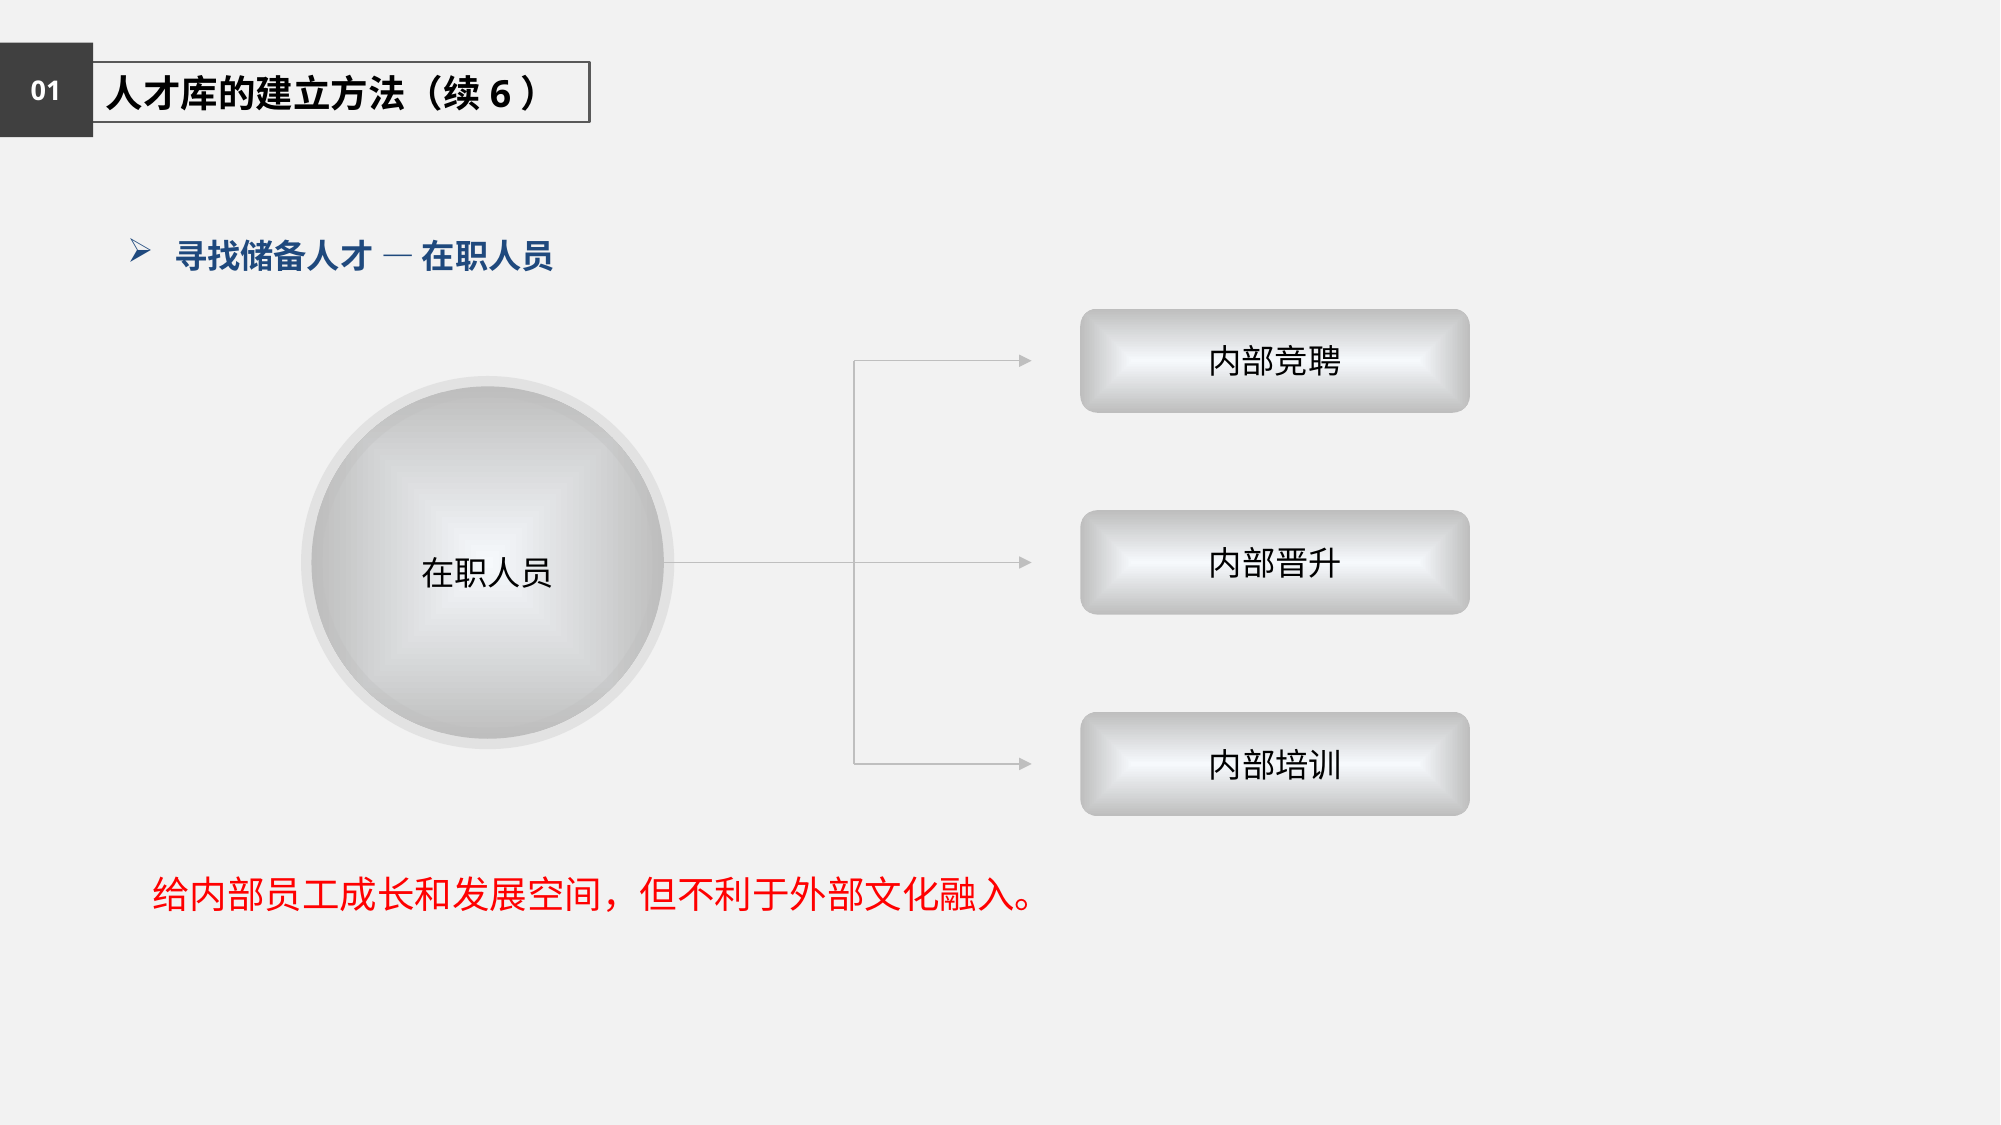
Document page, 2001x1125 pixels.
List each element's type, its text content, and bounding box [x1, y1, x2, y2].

text_box 在职人员 [309, 384, 658, 741]
text_box 给内部员工成长和发展空间，但不利于外部文化融入。 [137, 863, 1068, 924]
text_box 内部晋升 [1078, 508, 1473, 617]
text_box 内部竞聘 [1078, 306, 1473, 415]
text_box 寻找储备人才 — 在职人员 [97, 219, 586, 290]
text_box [0, 42, 578, 138]
text_box 内部培训 [1078, 709, 1473, 819]
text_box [663, 360, 1032, 765]
